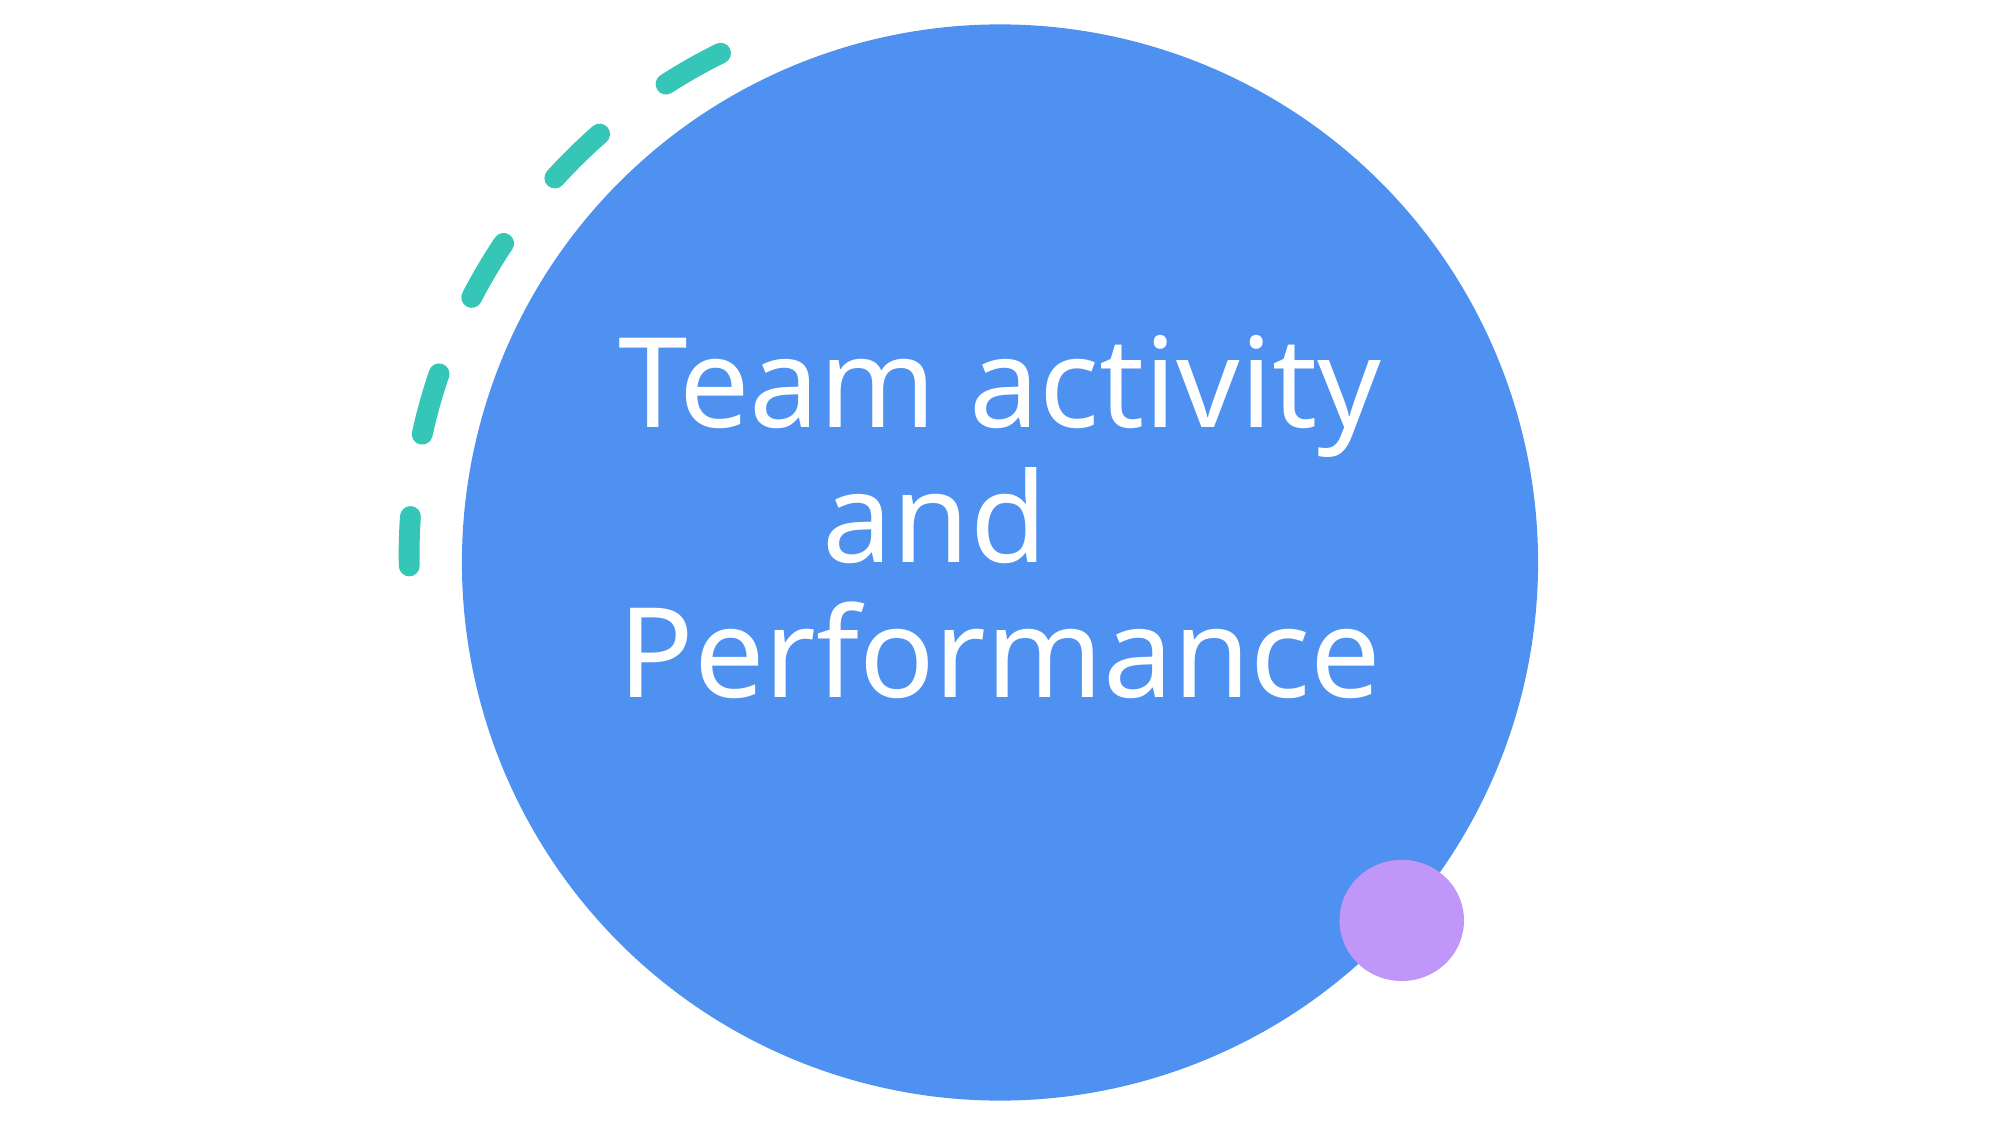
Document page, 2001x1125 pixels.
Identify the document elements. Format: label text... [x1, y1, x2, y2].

title Team activity and Performance [544, 319, 1456, 732]
